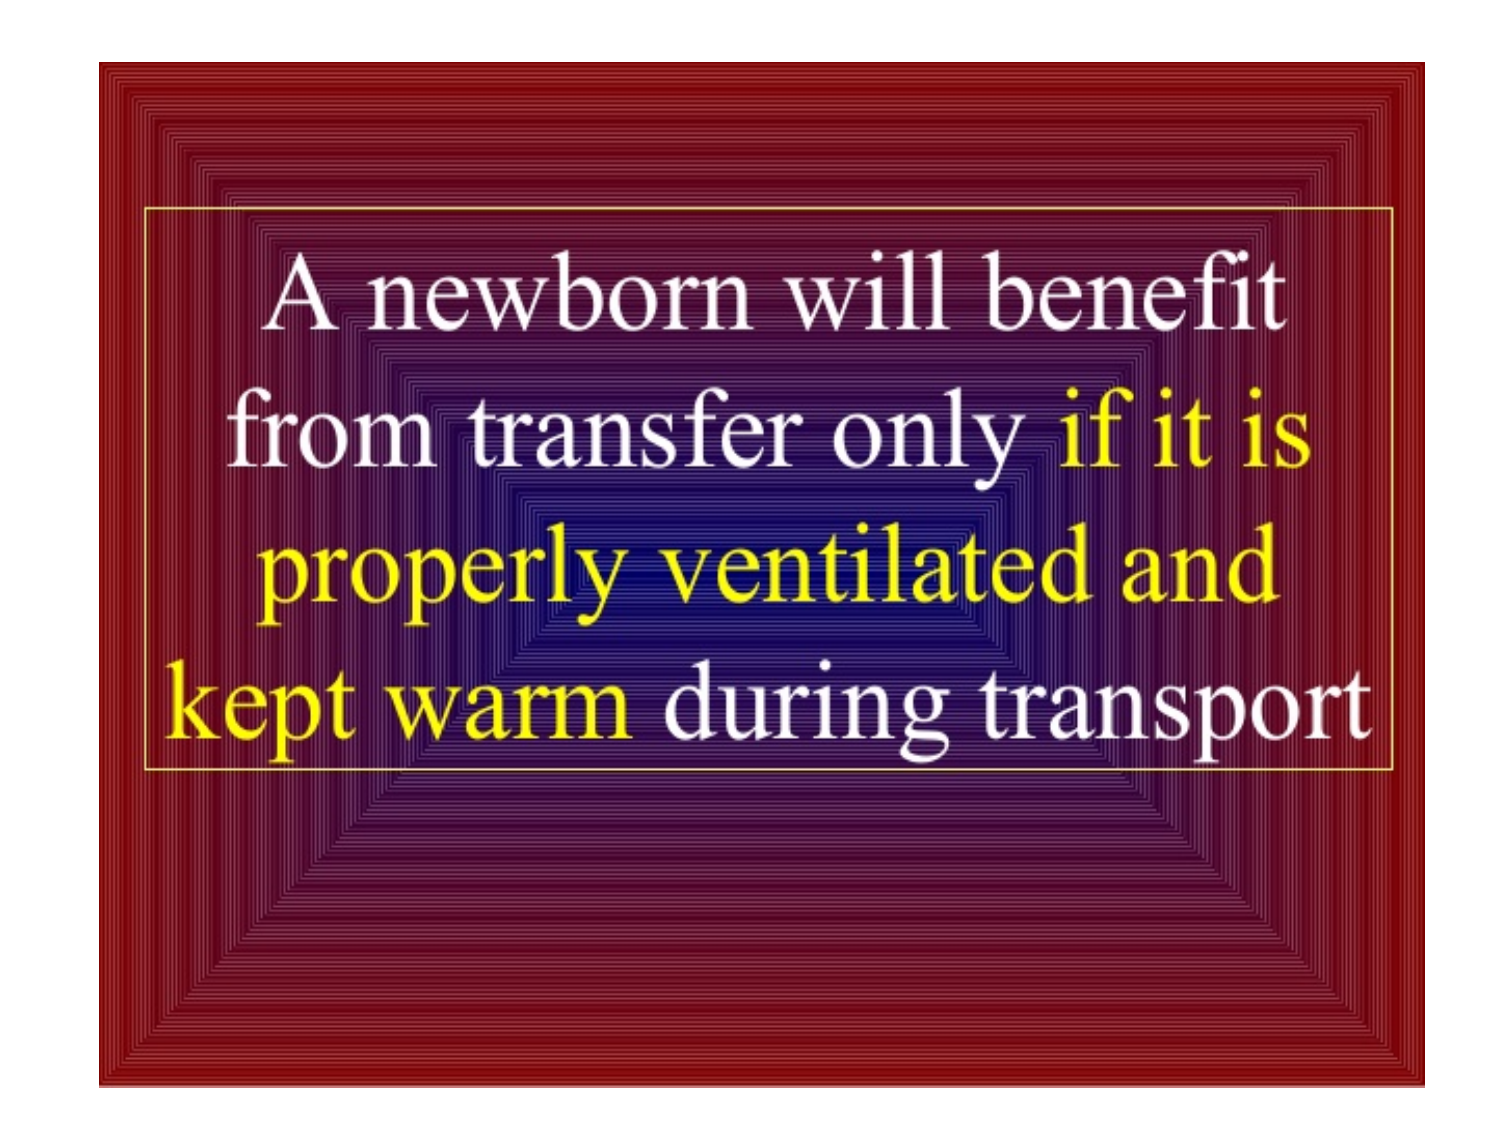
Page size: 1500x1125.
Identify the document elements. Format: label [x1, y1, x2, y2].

picture [99, 62, 1426, 1088]
